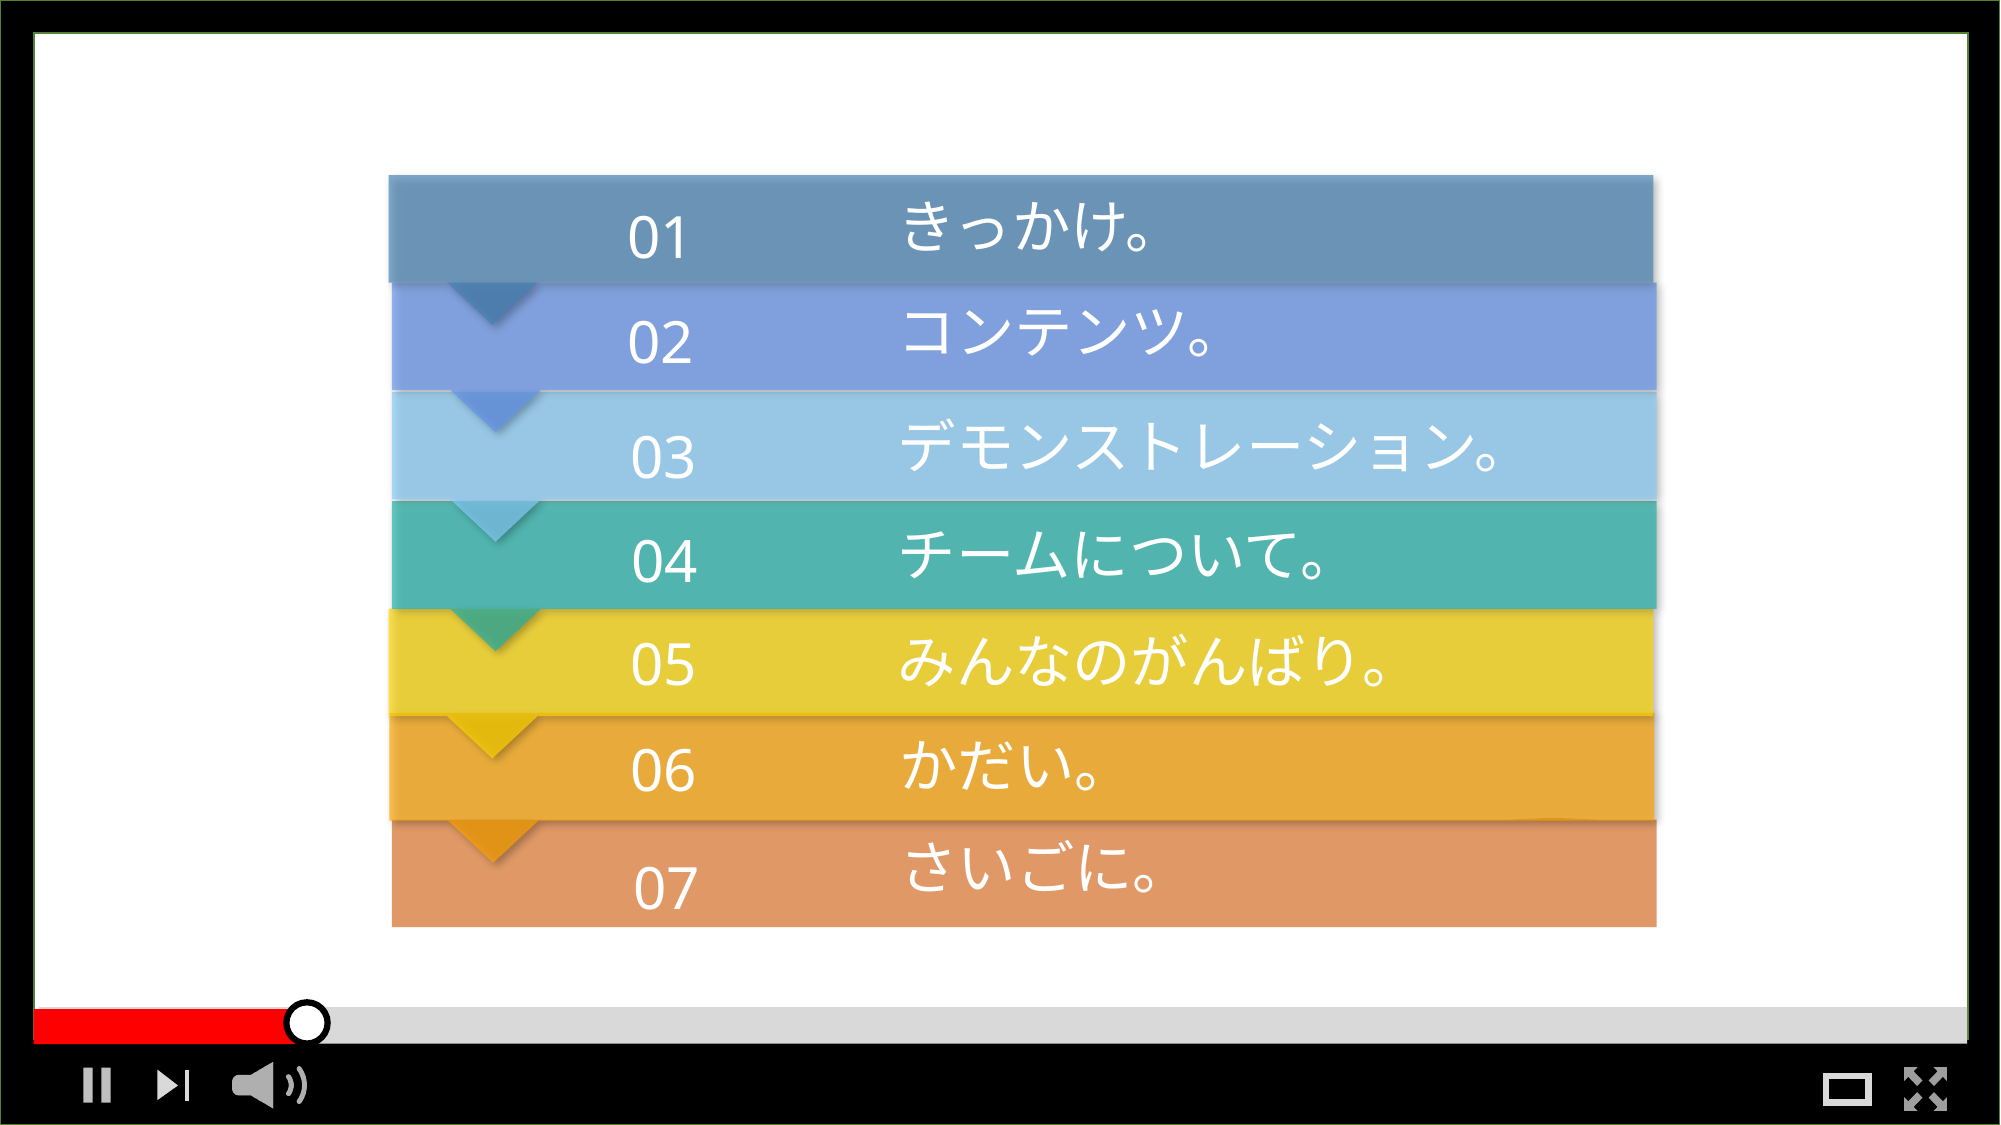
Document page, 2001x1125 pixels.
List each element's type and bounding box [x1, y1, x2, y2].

text_box [0, 0, 2000, 1125]
